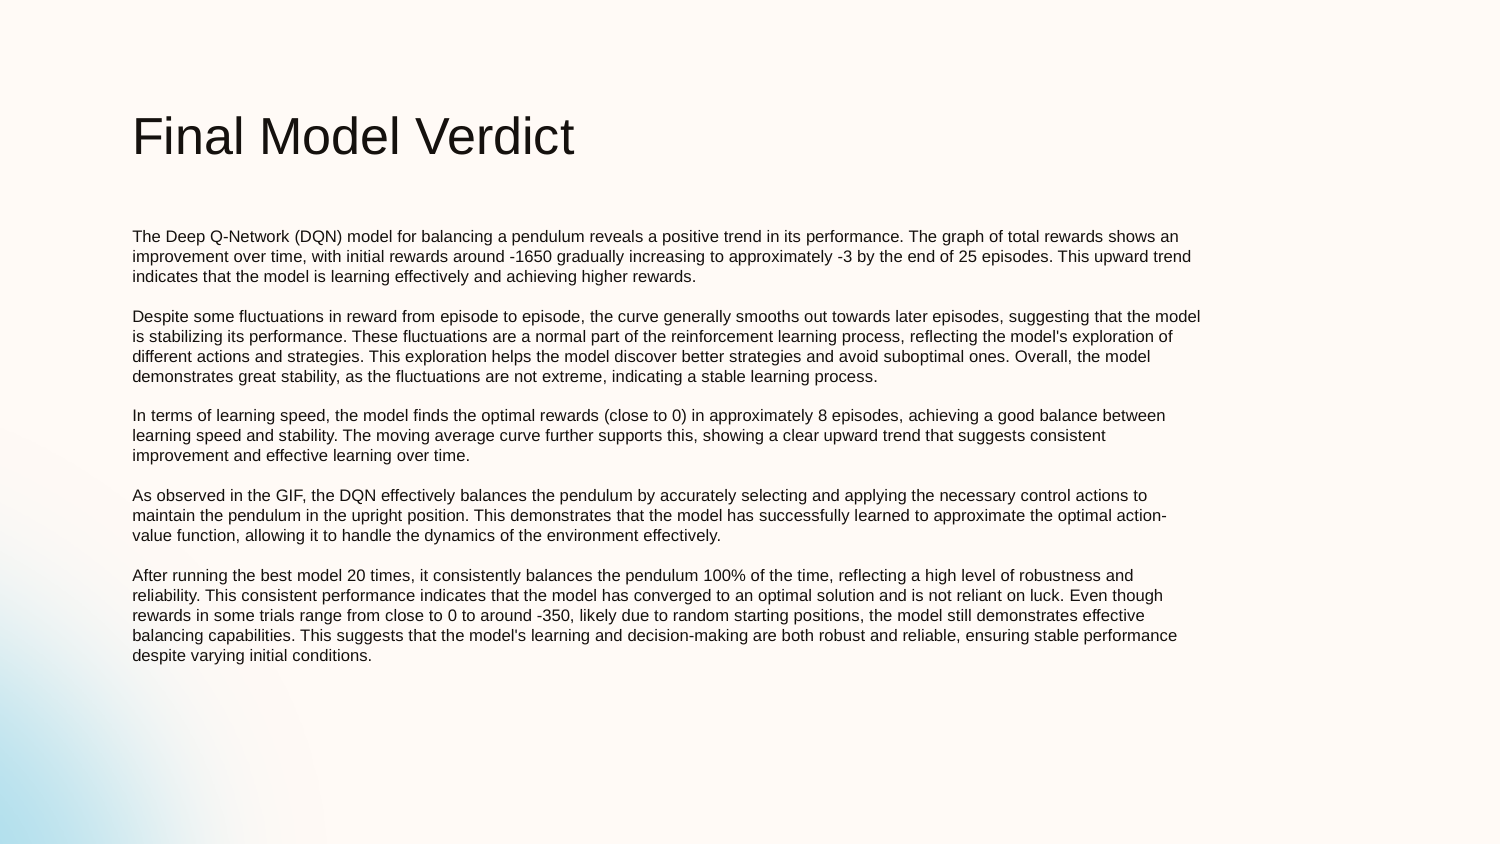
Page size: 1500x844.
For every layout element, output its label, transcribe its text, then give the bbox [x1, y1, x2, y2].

title Final Model Verdict [117, 87, 1383, 178]
picture [0, 104, 673, 844]
subtitle The Deep Q-Network (DQN) model for balancing a pendulum reveals a positive trend in its performance. The graph of total rewards shows an improvement over time, with initial rewards around -1650 gradually increasing to approximately -3 by the end of 25 episodes. This upward trend indicates that the model is learning effectively and achieving higher rewards. Despite some fluctuations in reward from episode to episode, the curve generally smooths out towards later episodes, suggesting that the model is stabilizing its performance. These fluctuations are a normal part of the reinforcement learning process, reflecting the model's exploration of different actions and strategies. This exploration helps the model discover better strategies and avoid suboptimal ones. Overall, the model demonstrates great stability, as the fluctuations are not extreme, indicating a stable learning process. In terms of learning speed, the model finds the optimal rewards (close to 0) in approximately 8 episodes, achieving a good balance between learning speed and stability. The moving average curve further supports this, showing a clear upward trend that suggests consistent improvement and effective learning over time. As observed in the GIF, the DQN effectively balances the pendulum by accurately selecting and applying the necessary control actions to maintain the pendulum in the upright position. This demonstrates that the model has successfully learned to approximate the optimal action-value function, allowing it to handle the dynamics of the environment effectively. After running the best model 20 times, it consistently balances the pendulum 100% of the time, reflecting a high level of robustness and reliability. This consistent performance indicates that the model has converged to an optimal solution and is not reliant on luck. Even though rewards in some trials range from close to 0 to around -350, likely due to random starting positions, the model still demonstrates effective balancing capabilities. This suggests that the model's learning and decision-making are both robust and reliable, ensuring stable performance despite varying initial conditions. [117, 210, 1222, 559]
